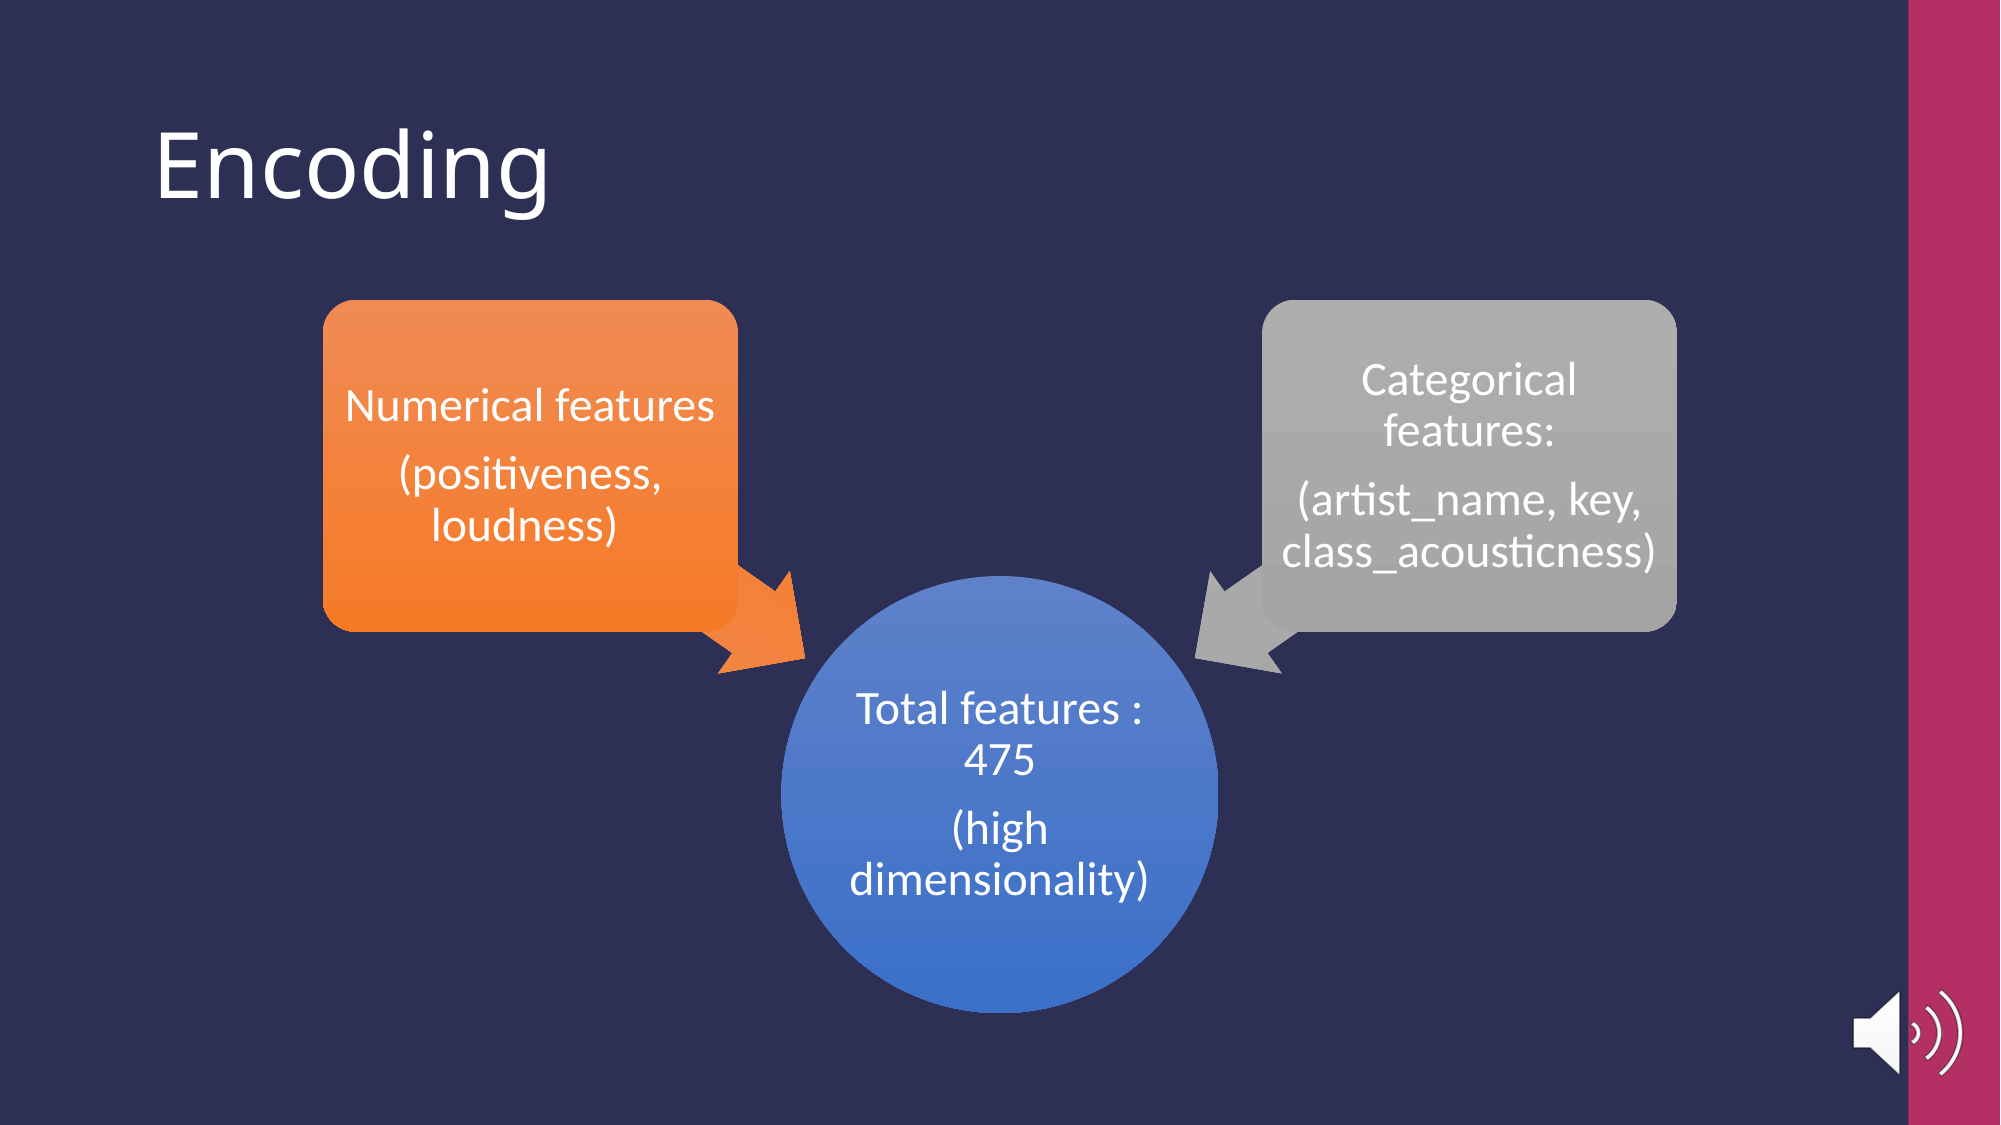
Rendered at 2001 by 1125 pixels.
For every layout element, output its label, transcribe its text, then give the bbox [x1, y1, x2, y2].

picture [1841, 966, 1976, 1101]
title Encoding [137, 59, 1863, 278]
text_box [322, 299, 1678, 1014]
text_box [1908, 0, 2000, 1125]
